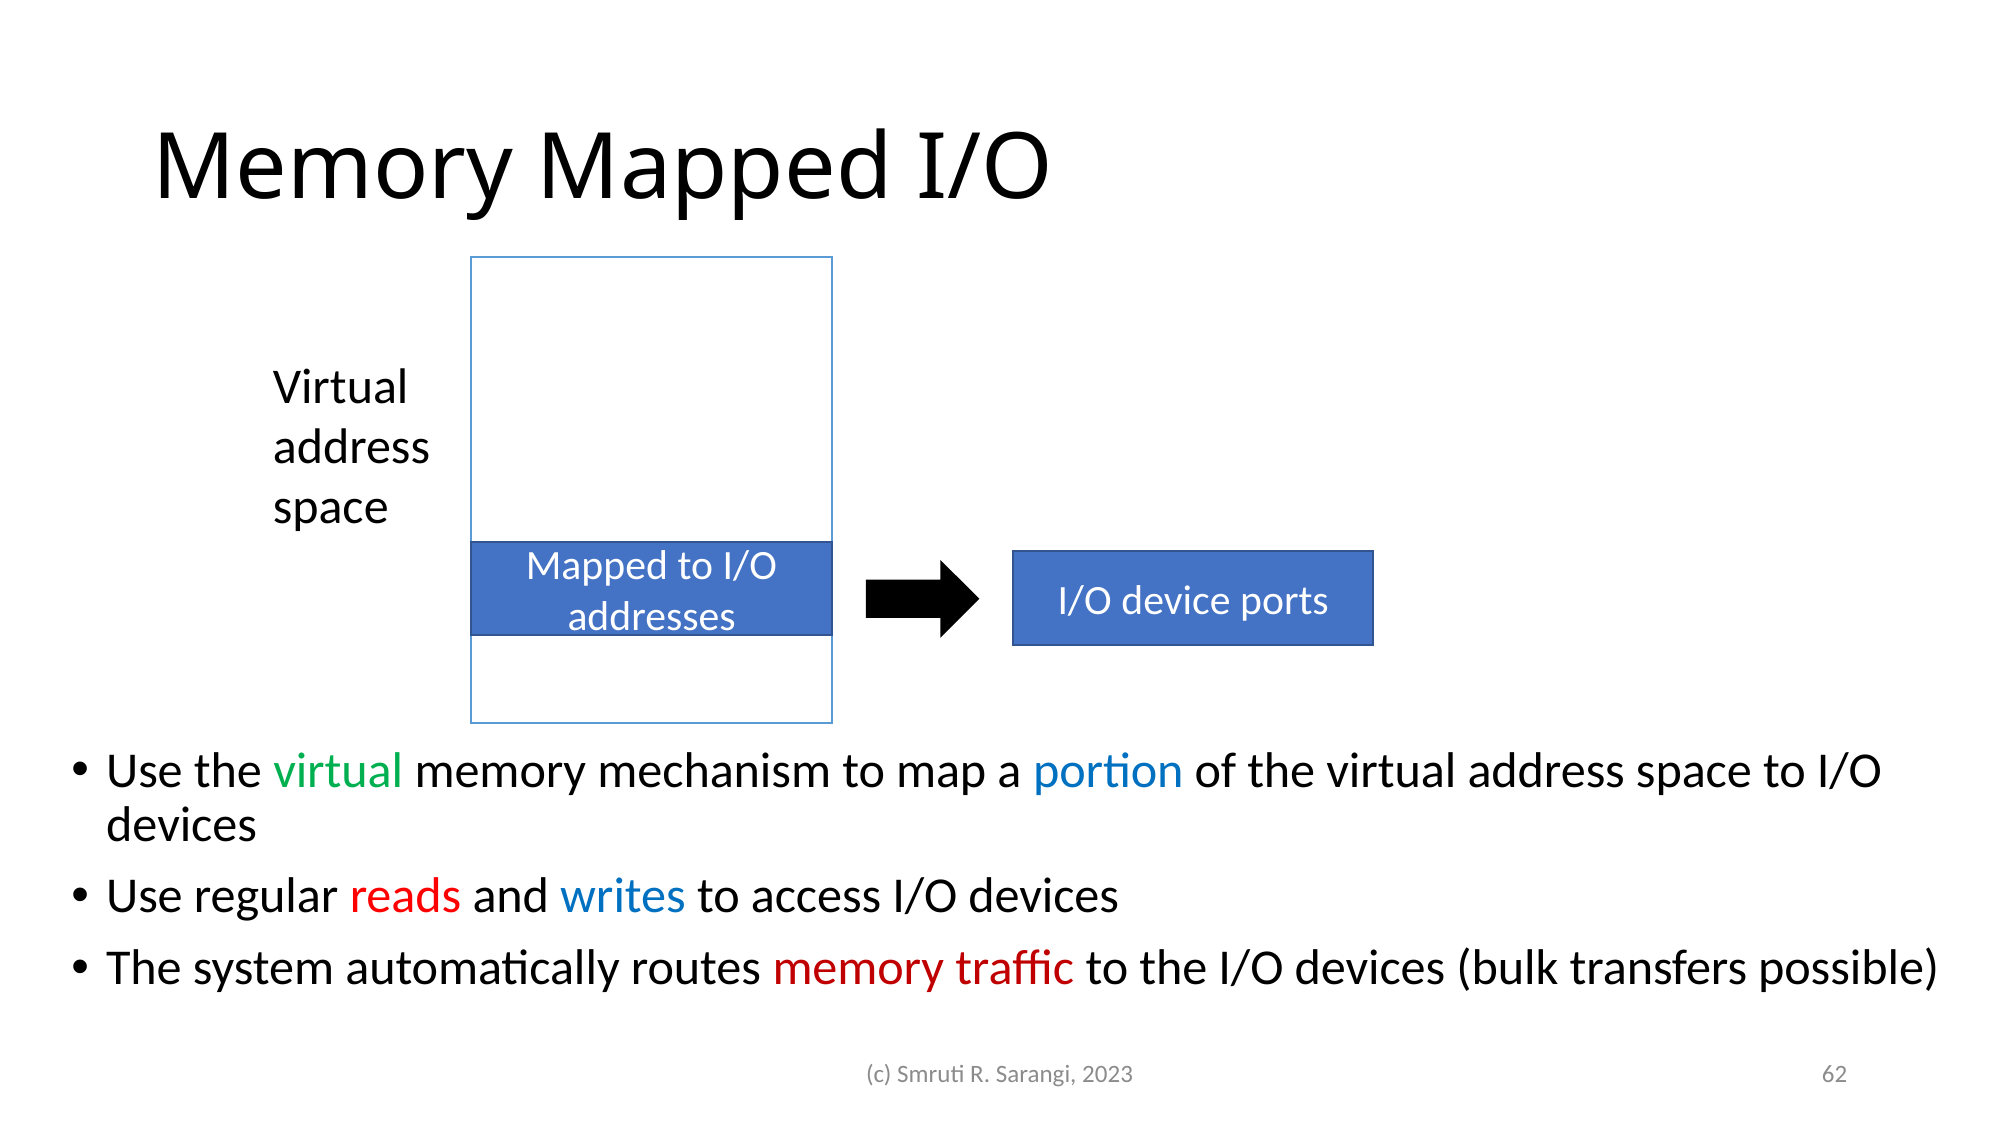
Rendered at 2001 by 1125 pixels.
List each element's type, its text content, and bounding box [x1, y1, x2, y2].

footer (c) Smruti R. Sarangi, 2023 [662, 1042, 1338, 1103]
text_box I/O device ports [1012, 550, 1374, 646]
title Memory Mapped I/O [137, 59, 1863, 278]
text_box Virtual address space [258, 345, 446, 541]
text_box [470, 256, 833, 541]
text_box Mapped to I/O addresses [470, 541, 833, 636]
text_box [470, 636, 833, 724]
slide_number 62 [1412, 1042, 1863, 1103]
text_box [865, 560, 980, 638]
list Use the virtual memory mechanism to map a portion of the virtual address space to I/O devices Use regular reads and writes to access I/O devices The system automatically routes memory traffic to the I/O devices (bulk transfers possible) [56, 736, 1970, 1043]
